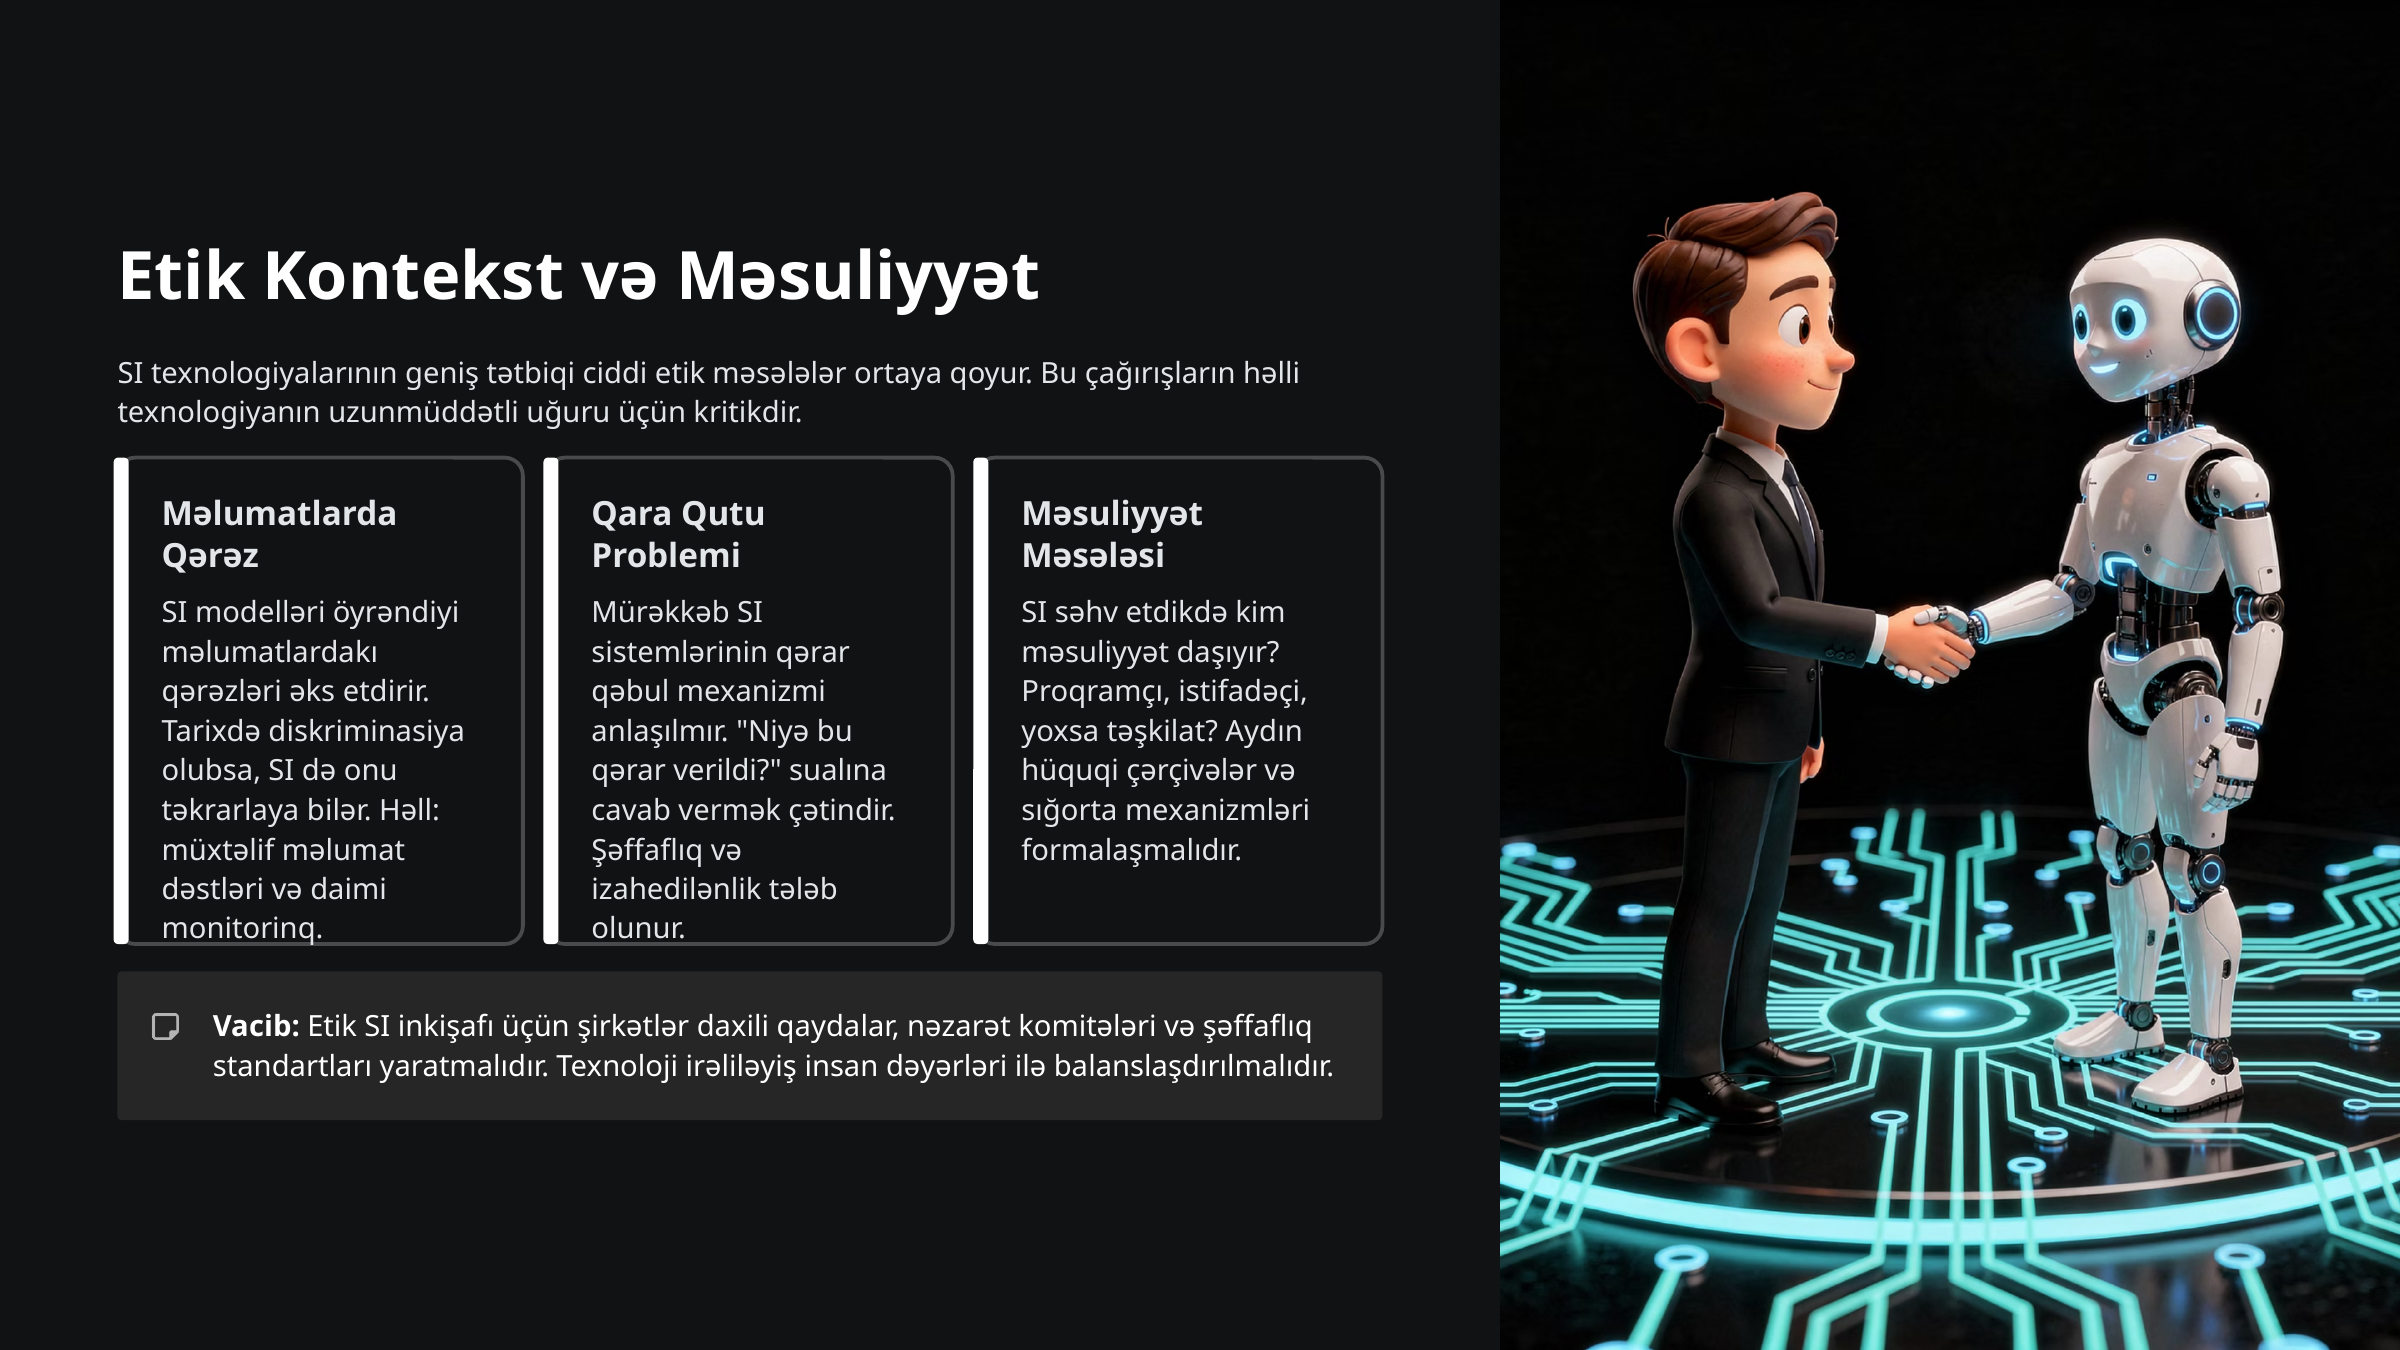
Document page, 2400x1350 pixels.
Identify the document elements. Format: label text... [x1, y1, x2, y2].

text_box [558, 457, 953, 945]
text_box Məsuliyyət Məsələsi [1021, 490, 1350, 575]
text_box [117, 971, 1383, 1121]
text_box SI texnologiyalarının geniş tətbiqi ciddi etik məsələlər ortaya qoyur. Bu çağırışların həlli texnologiyanın uzunmüddətli uğuru üçün kritikdir. [117, 349, 1383, 431]
text_box SI modelləri öyrəndiyi məlumatlardakı qərəzləri əks etdirir. Tarixdə diskriminasiya olubsa, SI də onu təkrarlaya bilər. Həll: müxtəlif məlumat dəstləri və daimi monitorinq. [161, 588, 490, 911]
picture [1499, 0, 2400, 1350]
text_box Məlumatlarda Qərəz [161, 490, 490, 575]
text_box Vacib: Etik SI inkişafı üçün şirkətlər daxili qaydalar, nəzarət komitələri və şəffaflıq standartları yaratmalıdır. Texnoloji irəliləyiş insan dəyərləri ilə balanslaşdırılmalıdır. [212, 1003, 1354, 1084]
text_box [128, 457, 523, 945]
text_box SI səhv etdikdə kim məsuliyyət daşıyır? Proqramçı, istifadəçi, yoxsa təşkilat? Aydın hüquqi çərçivələr və sığorta mexanizmləri formalaşmalıdır. [1021, 588, 1350, 871]
text_box Mürəkkəb SI sistemlərinin qərar qəbul mexanizmi anlaşılmır. "Niyə bu qərar verildi?" sualına cavab vermək çətindir. Şəffaflıq və izahedilənlik tələb olunur. [591, 588, 920, 871]
text_box Etik Kontekst və Məsuliyyət [117, 229, 1084, 314]
picture [146, 1011, 184, 1041]
text_box Qara Qutu Problemi [591, 490, 920, 575]
text_box [543, 457, 559, 945]
text_box [973, 457, 989, 945]
text_box [113, 457, 129, 945]
text_box [988, 457, 1383, 945]
